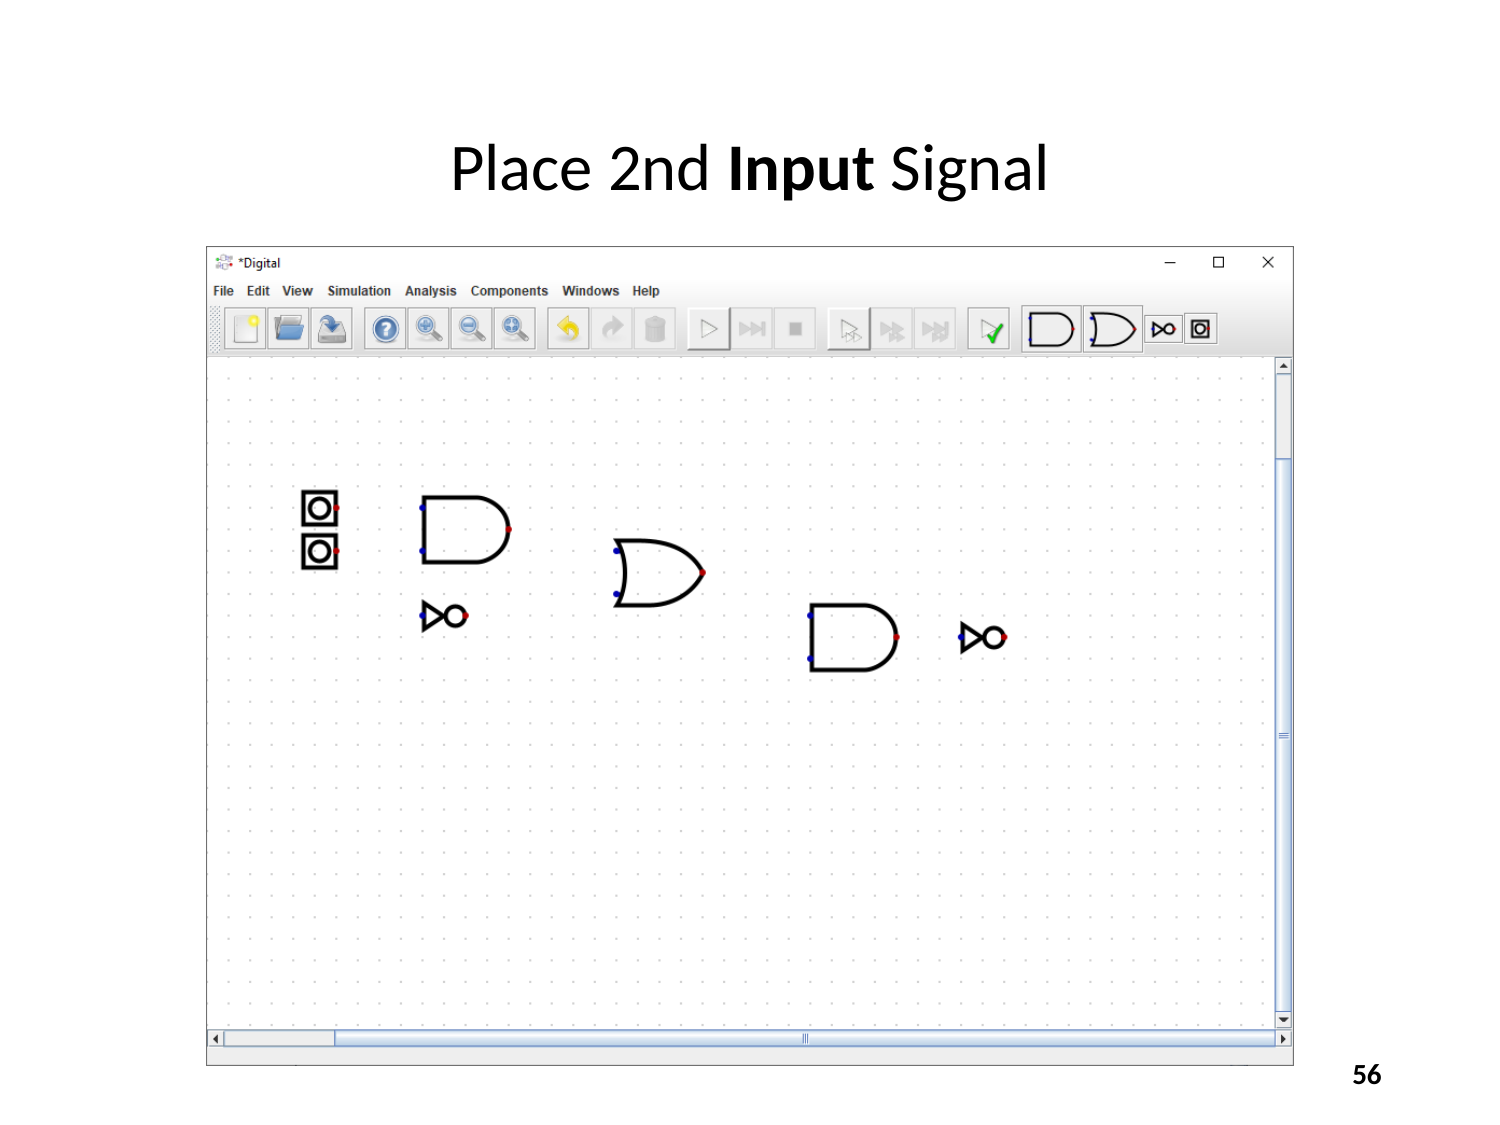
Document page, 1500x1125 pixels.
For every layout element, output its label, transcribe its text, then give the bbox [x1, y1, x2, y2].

title Place 2nd Input Signal [103, 59, 1397, 278]
picture [206, 246, 1294, 1066]
slide_number 56 [1059, 1042, 1397, 1103]
